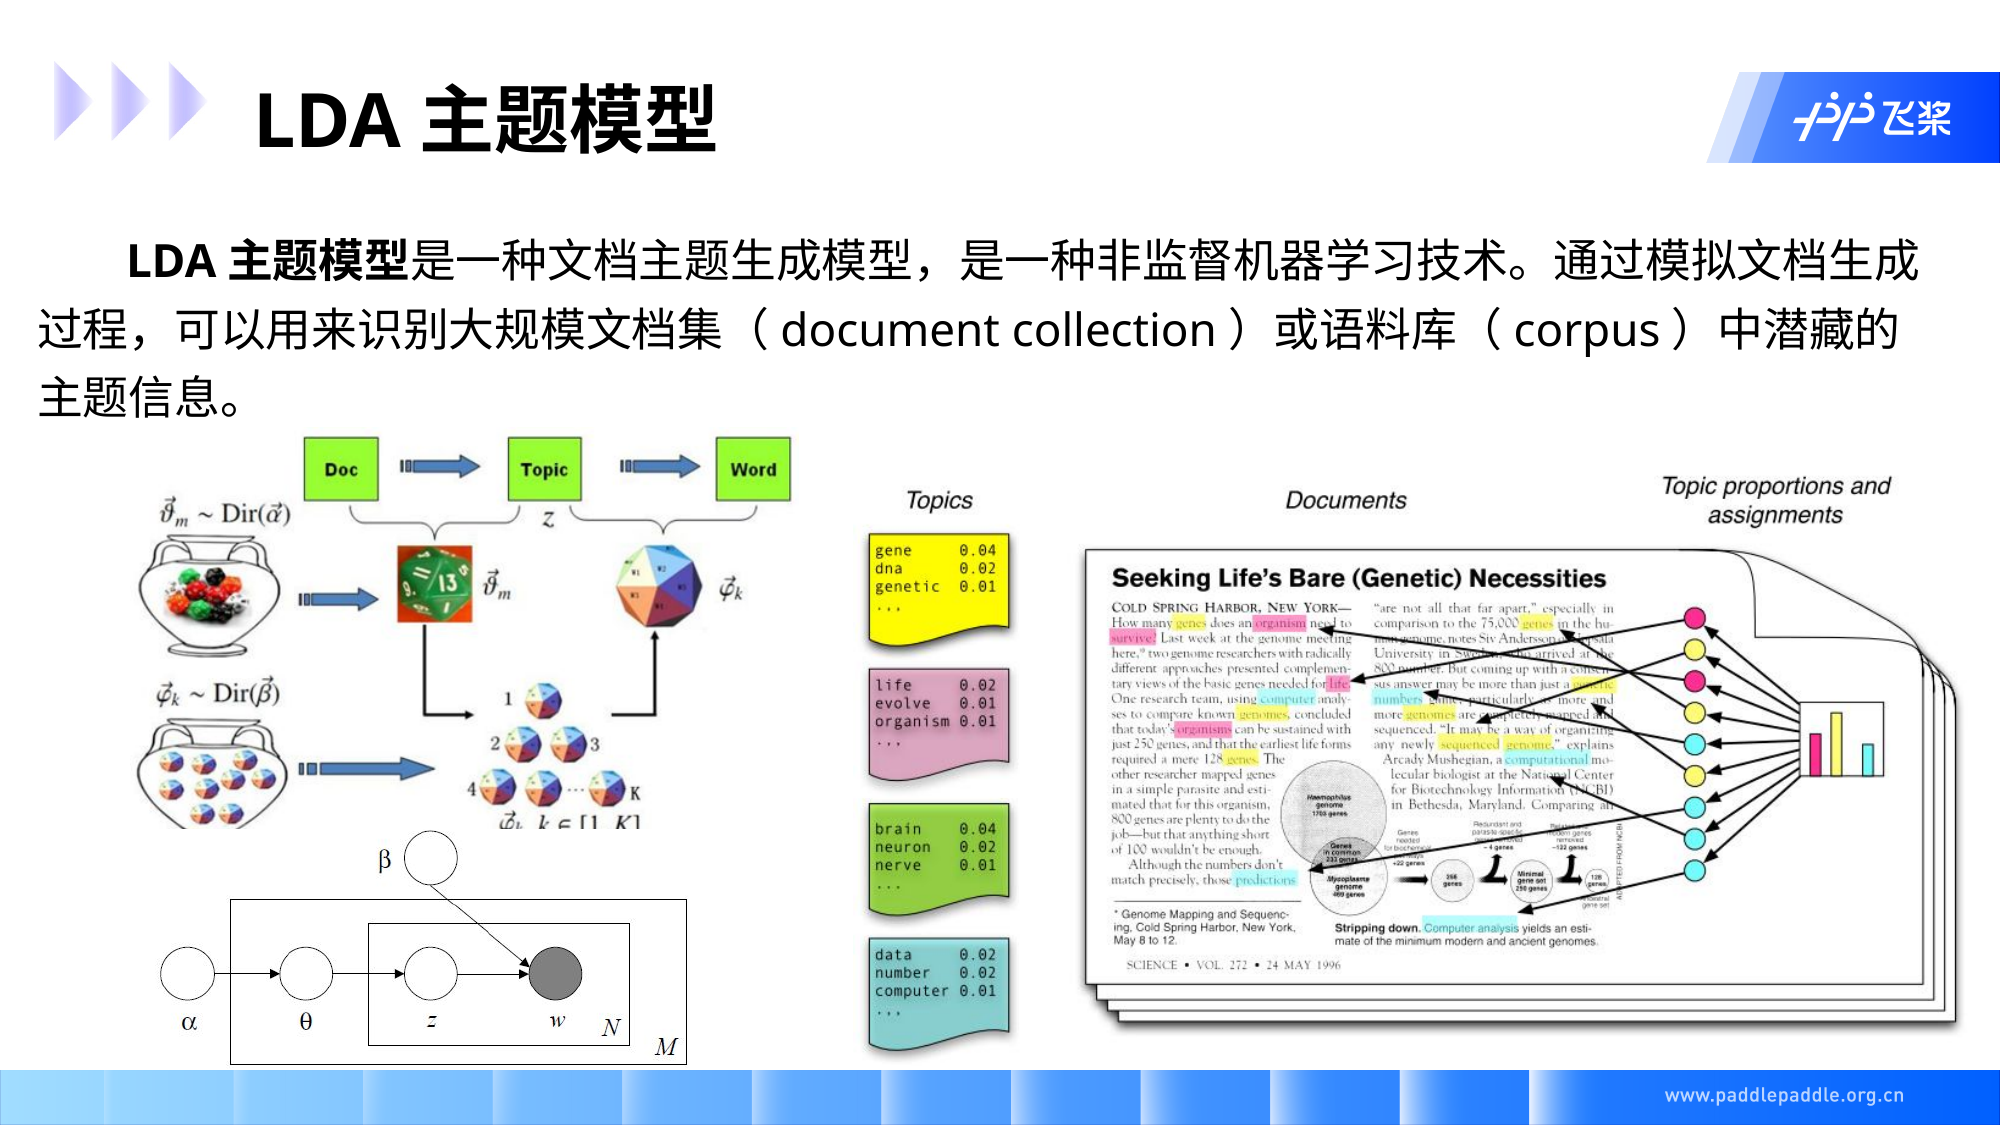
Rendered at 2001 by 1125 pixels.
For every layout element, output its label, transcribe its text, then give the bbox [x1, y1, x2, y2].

text_box LDA主题模型 [238, 65, 799, 171]
picture [130, 427, 799, 1069]
text_box LDA主题模型是一种文档主题生成模型，是一种非监督机器学习技术。通过模拟文档生成过程，可以用来识别大规模文档集（document collection）或语料库（corpus）中潜藏的主题信息。 [22, 210, 1936, 432]
picture [0, 1070, 2000, 1125]
picture [853, 466, 1977, 1068]
picture [1679, 72, 2000, 163]
